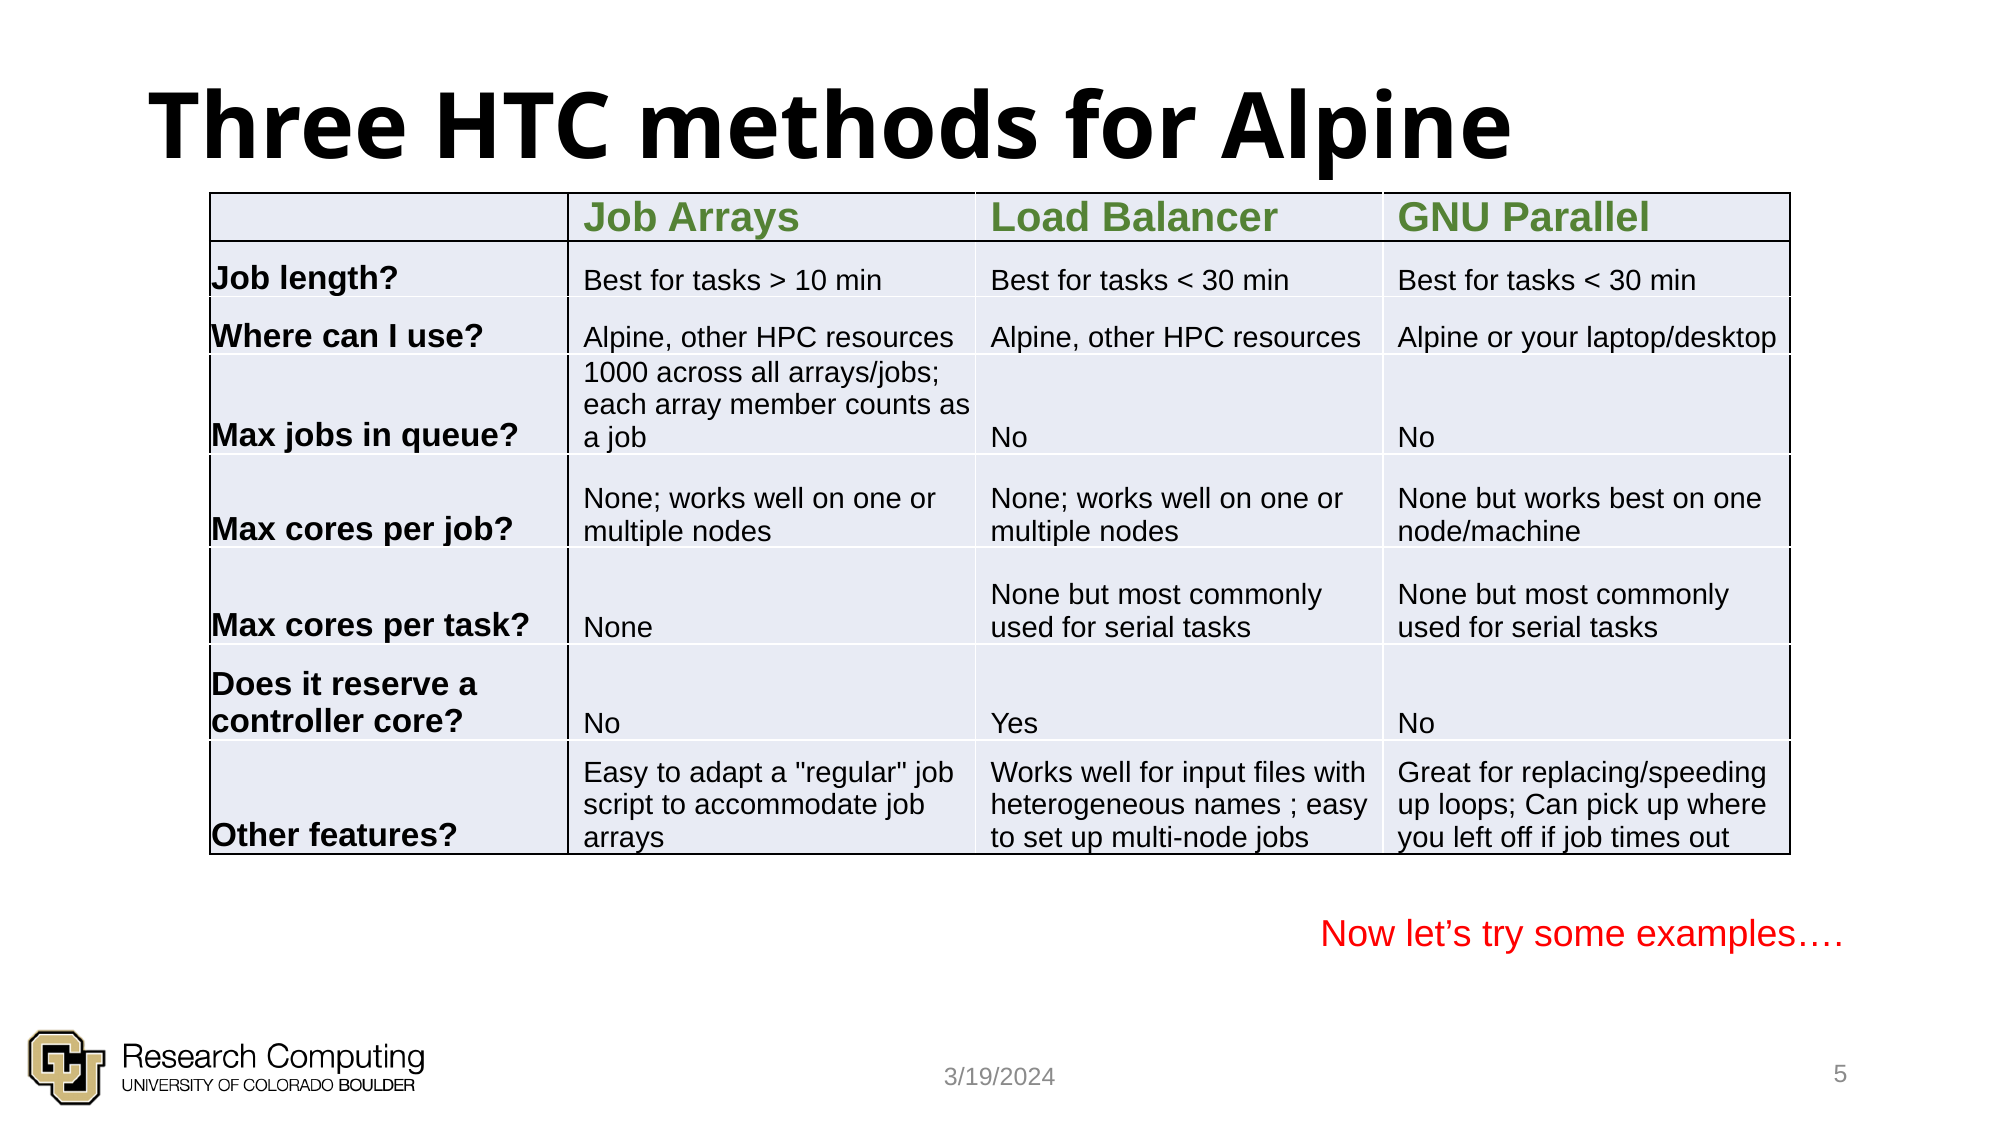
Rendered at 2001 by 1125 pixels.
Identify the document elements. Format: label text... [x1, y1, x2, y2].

table_header Job Arrays [569, 194, 975, 240]
text_box Now let’s try some examples…. [1305, 901, 1860, 962]
table_cell Yes [976, 645, 1382, 739]
table_cell No [976, 355, 1382, 453]
table_cell No [1384, 645, 1789, 739]
table_cell Works well for input files with heterogeneous names ; easy to set up multi-node jobs [976, 741, 1382, 853]
table_cell Alpine, other HPC resources [976, 297, 1382, 353]
table_cell None [569, 548, 975, 643]
table_header Load Balancer [976, 194, 1382, 240]
table_cell Other features? [211, 741, 567, 853]
table_cell Max cores per job? [211, 455, 567, 546]
table_cell Where can I use? [211, 297, 567, 353]
table_header GNU Parallel [1384, 194, 1789, 240]
table_header [211, 194, 567, 240]
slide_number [774, 1045, 1225, 1105]
table_cell None but works best on one node/machine [1384, 455, 1789, 546]
table_cell Easy to adapt a "regular" job script to accommodate job arrays [569, 741, 975, 853]
table_cell No [1384, 355, 1789, 453]
table_cell Job length? [211, 242, 567, 296]
slide_number 5 [1412, 1042, 1863, 1103]
table_cell Does it reserve a controller core? [211, 645, 567, 739]
table_cell Best for tasks > 10 min [569, 242, 975, 296]
title Three HTC methods for Alpine [132, 20, 1946, 238]
picture [0, 1024, 775, 1121]
table_cell None; works well on one or multiple nodes [976, 455, 1382, 546]
table_cell Max cores per task? [211, 548, 567, 643]
table_cell Great for replacing/speeding up loops; Can pick up where you left off if job times out [1384, 741, 1789, 853]
table_cell None but most commonly used for serial tasks [1384, 548, 1789, 643]
table_cell None; works well on one or multiple nodes [569, 455, 975, 546]
table_cell None but most commonly used for serial tasks [976, 548, 1382, 643]
table_cell Max jobs in queue? [211, 355, 567, 453]
table_cell Alpine, other HPC resources [569, 297, 975, 353]
table_cell Best for tasks < 30 min [976, 242, 1382, 296]
table_cell 1000 across all arrays/jobs; each array member counts as a job [569, 355, 975, 453]
table_cell Alpine or your laptop/desktop [1384, 297, 1789, 353]
table_cell No [569, 645, 975, 739]
table_cell Best for tasks < 30 min [1384, 242, 1789, 296]
